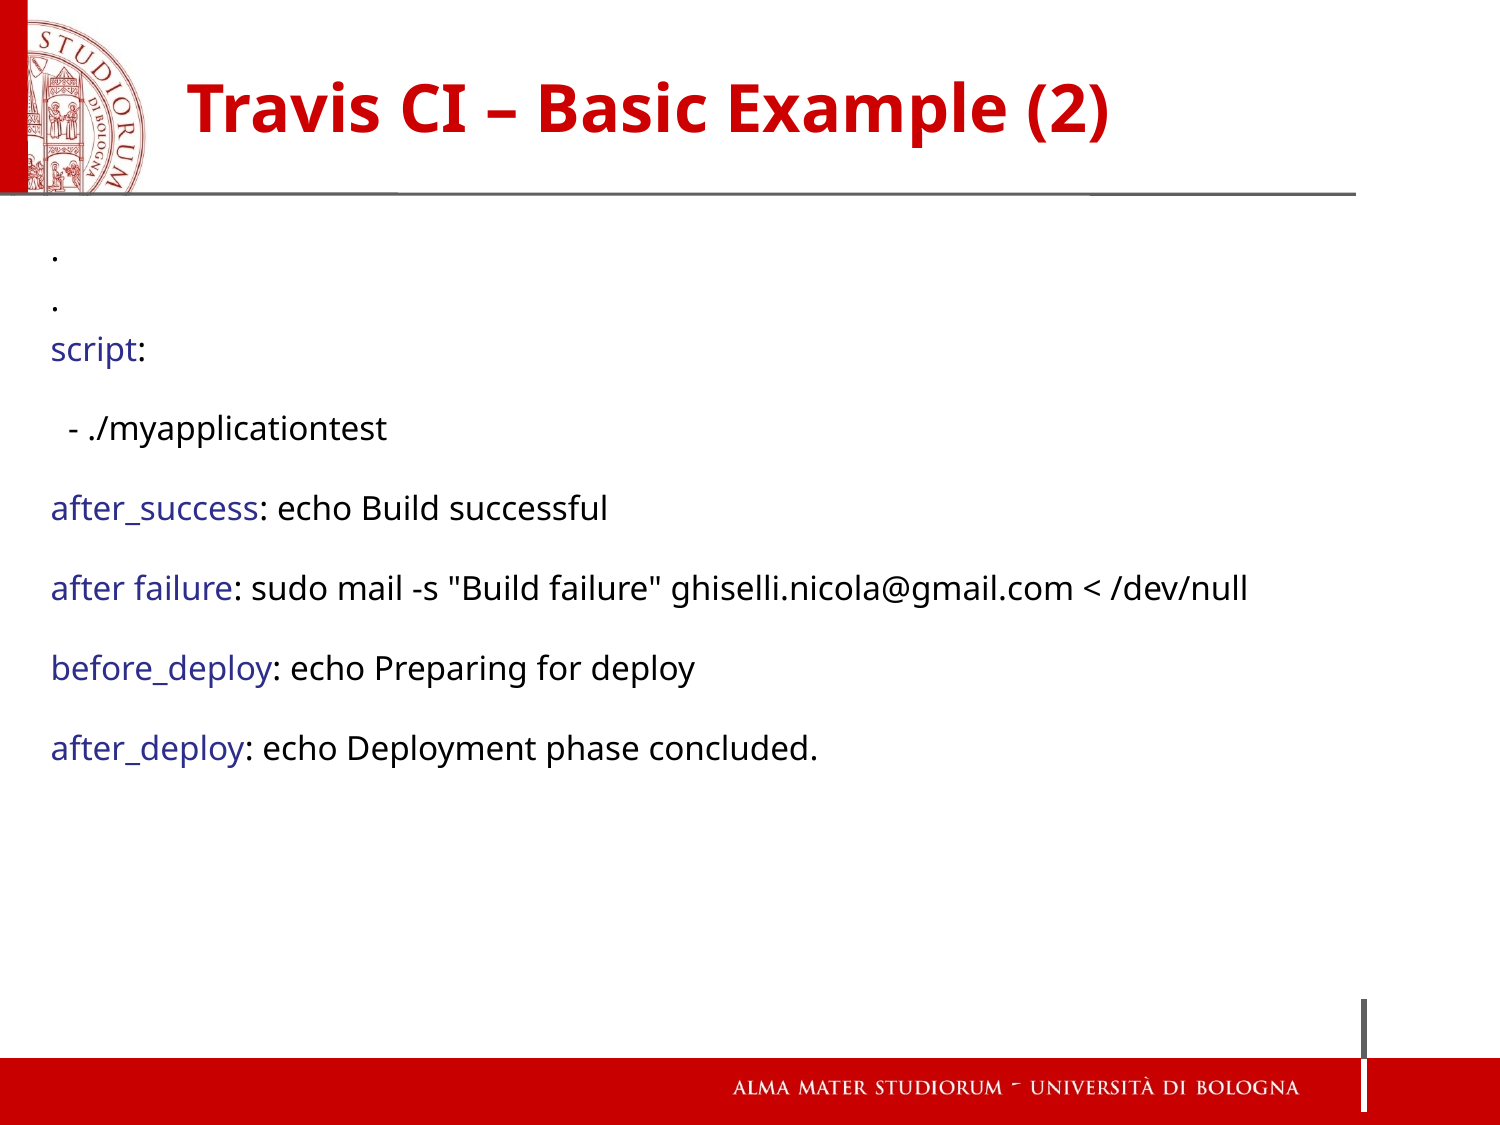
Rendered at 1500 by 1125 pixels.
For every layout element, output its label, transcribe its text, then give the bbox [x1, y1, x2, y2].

title Travis CI – Basic Example (2) [171, 63, 1425, 149]
picture [28, 16, 151, 192]
picture [0, 1058, 1500, 1125]
list . . script: - ./myapplicationtest after_success: echo Build successful after failure: sudo mail -s "Build failure" ghiselli.nicola@gmail.com < /dev/null before_deploy: echo Preparing for deploy after_deploy: echo Deployment phase concluded. [21, 220, 1434, 1018]
